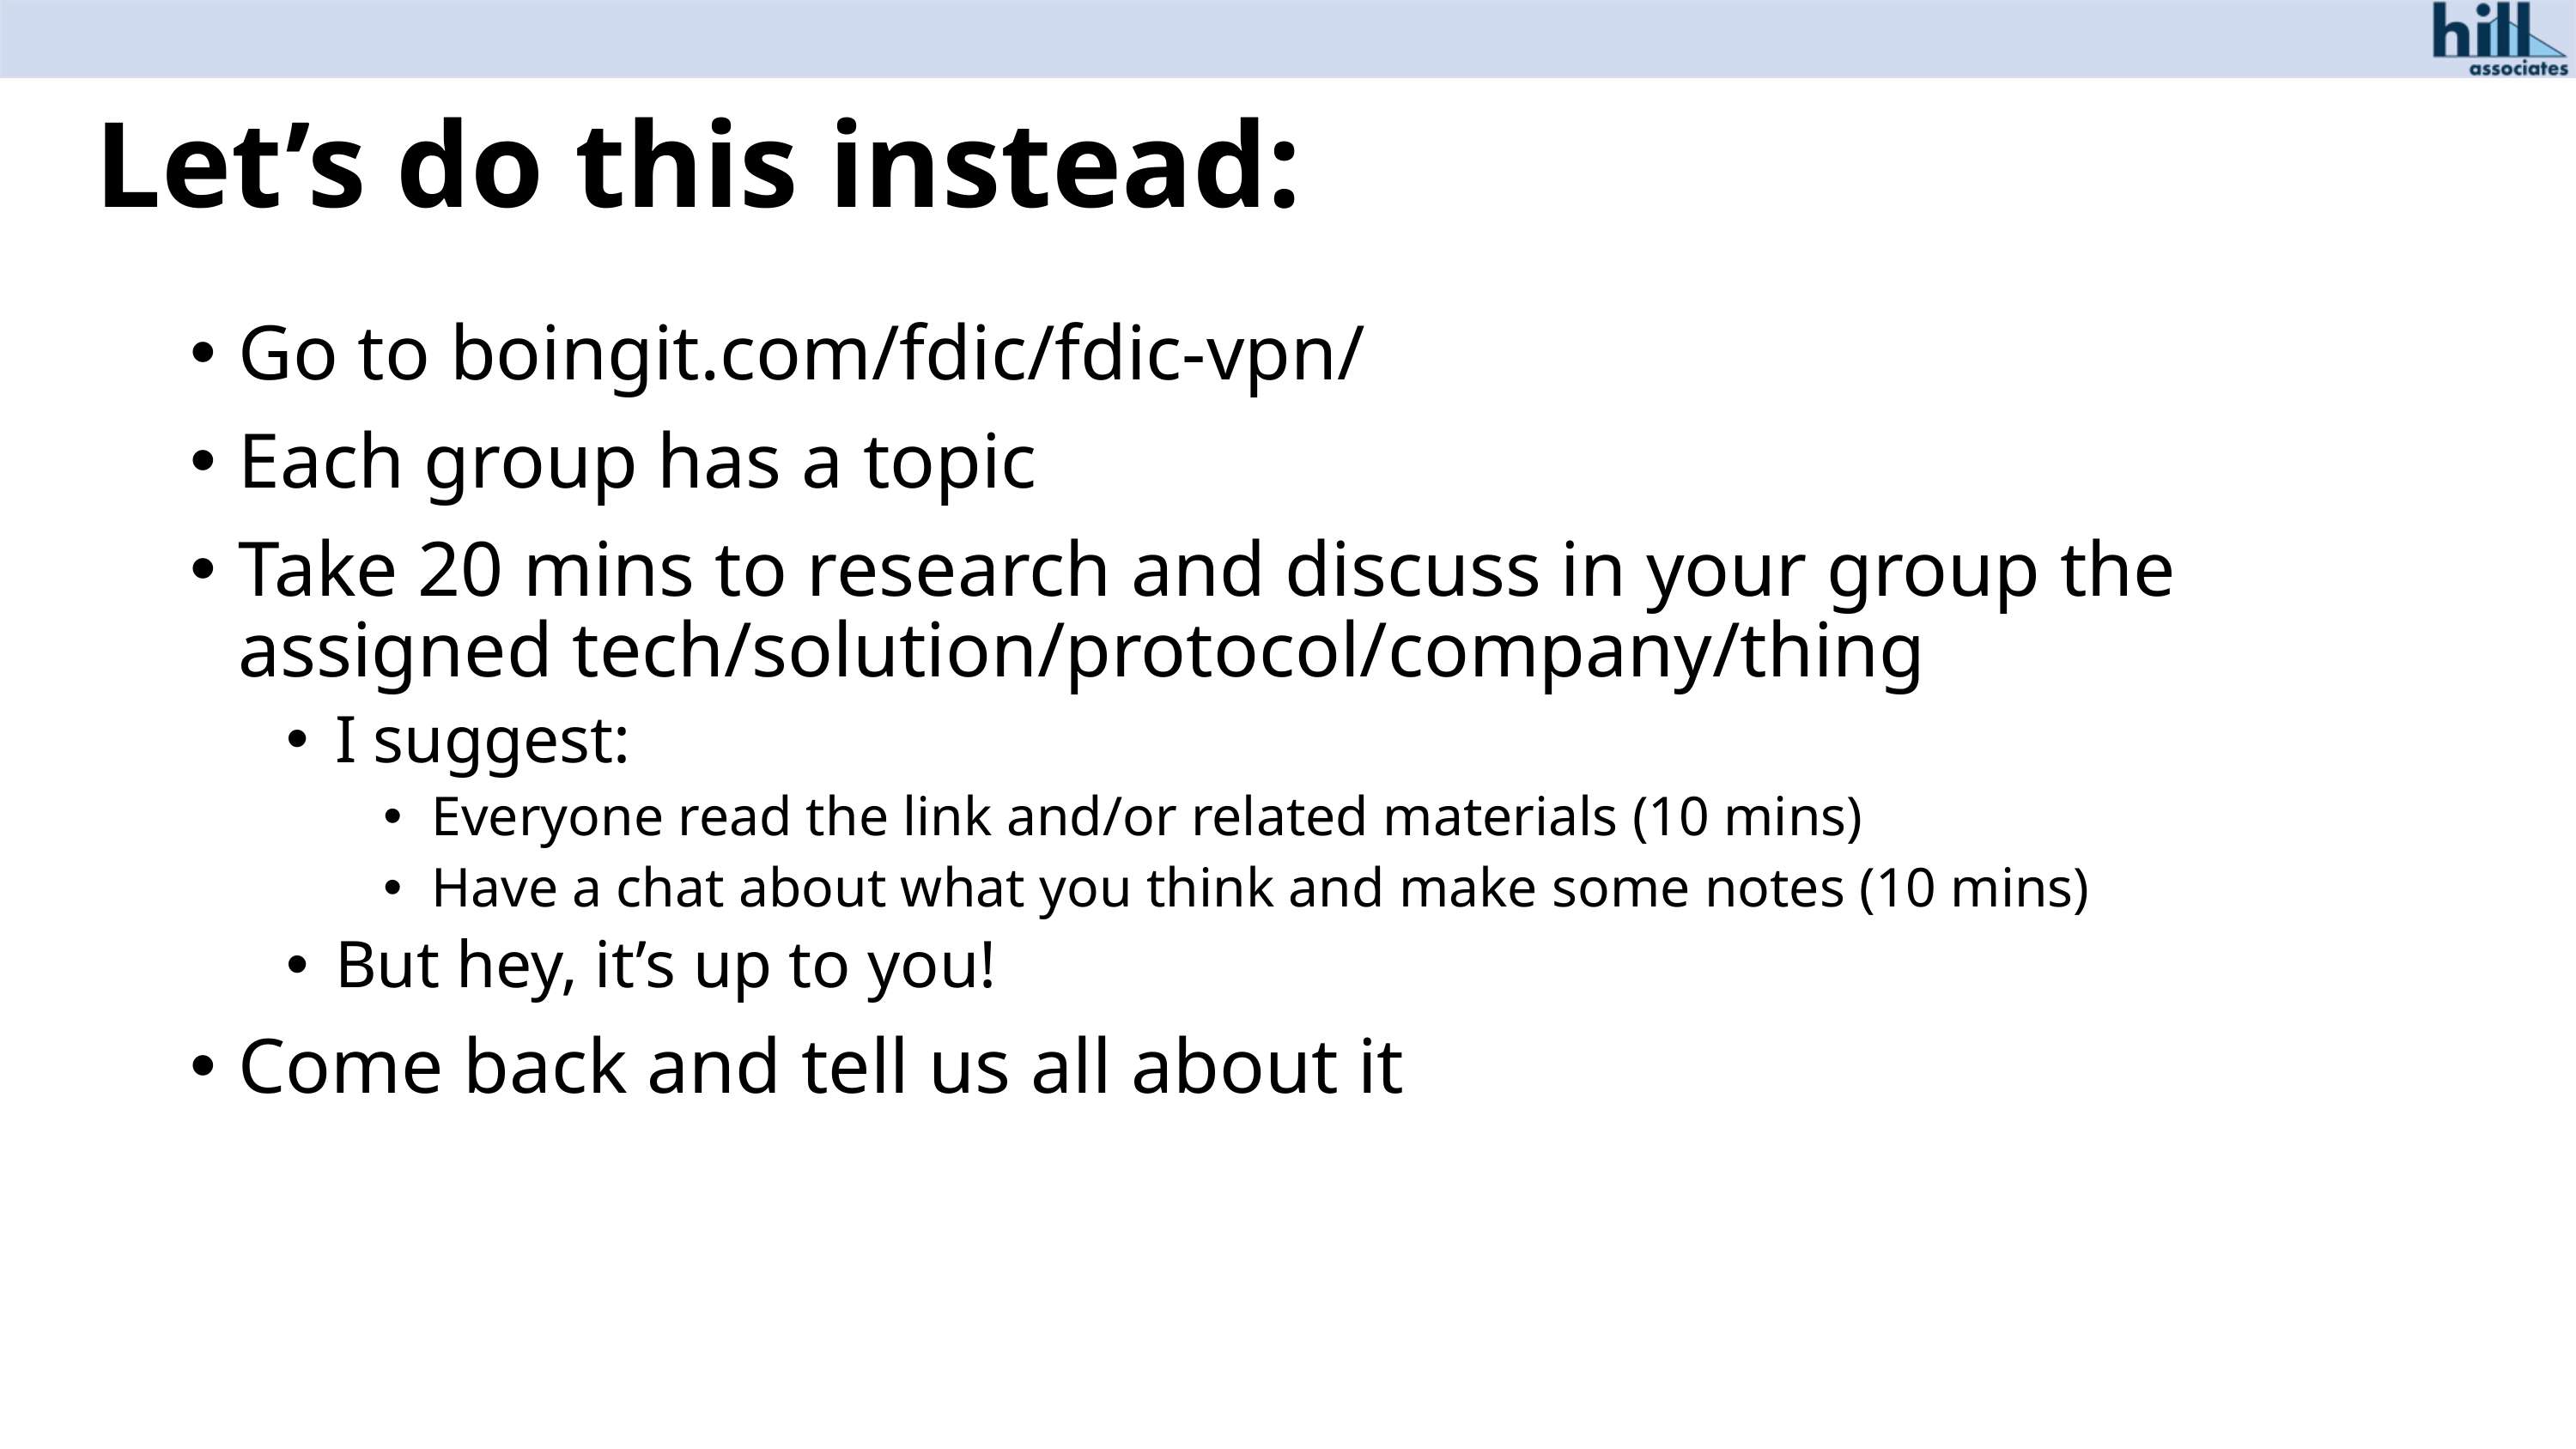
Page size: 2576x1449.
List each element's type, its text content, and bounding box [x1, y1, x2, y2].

list Go to boingit.com/fdic/fdic-vpn/ Each group has a topic Take 20 mins to research and discuss in your group the assigned tech/solution/protocol/company/thing I suggest: Everyone read the link and/or related materials (10 mins) Have a chat about what you think and make some notes (10 mins) But hey, it’s up to you! Come back and tell us all about it [177, 308, 2399, 1290]
picture [2432, 0, 2576, 80]
title Let’s do this instead: [82, 28, 2305, 309]
